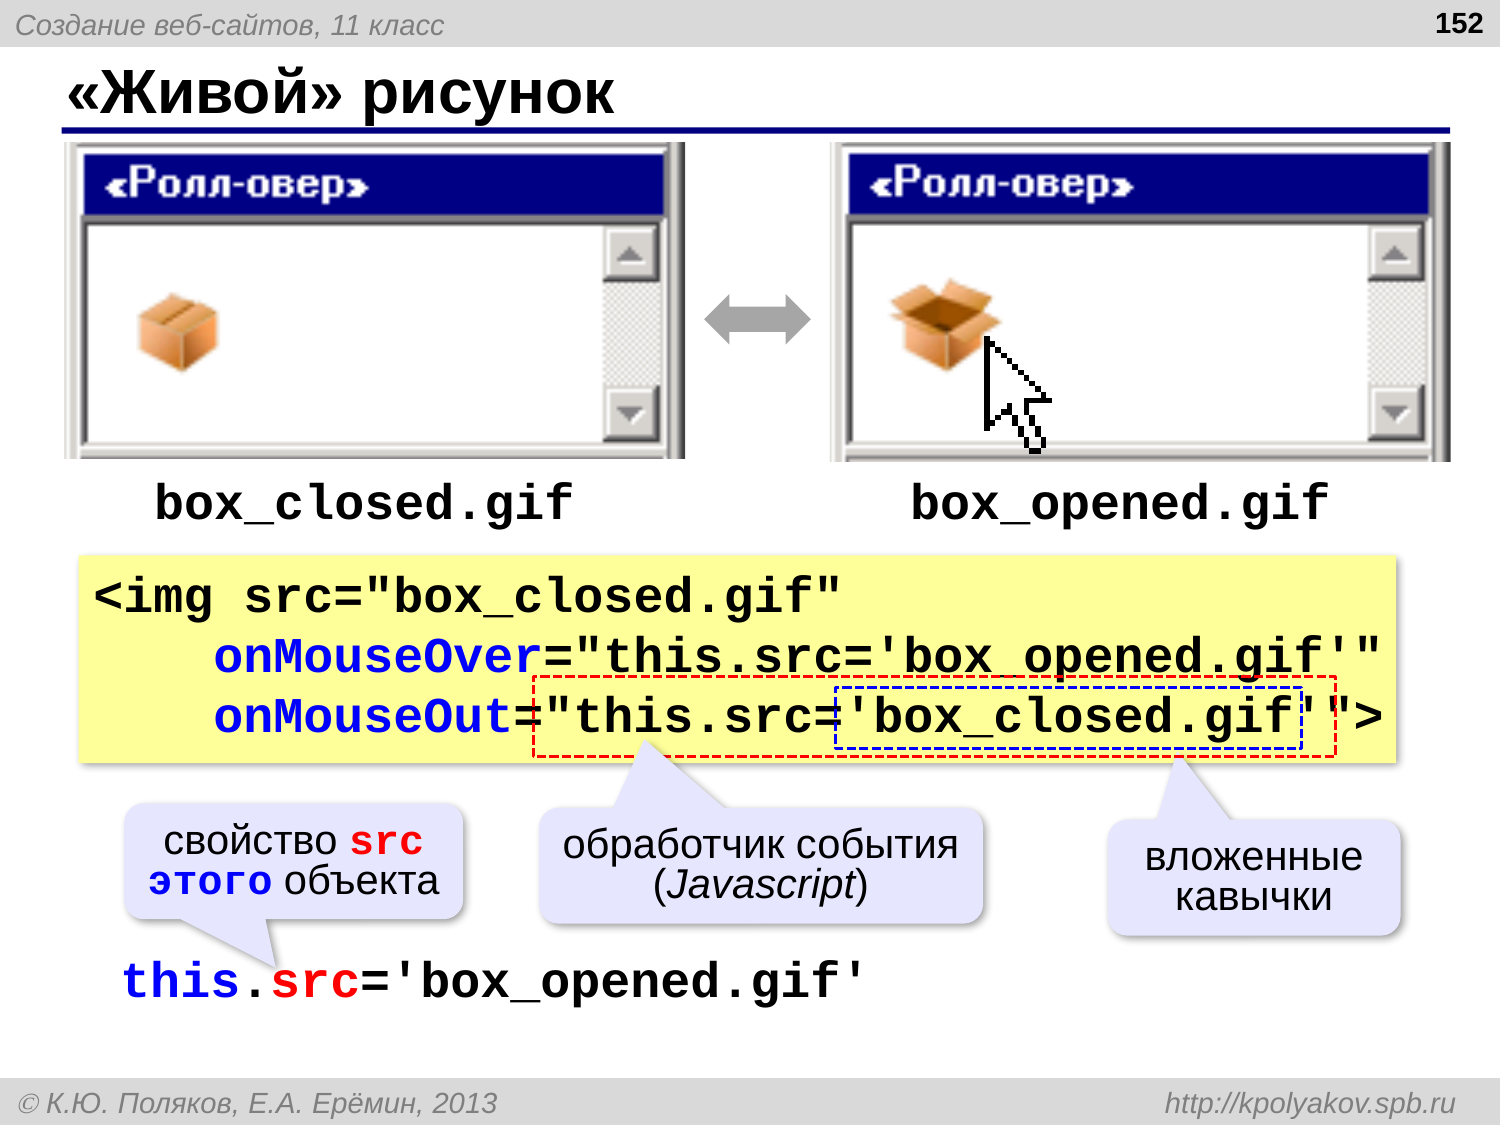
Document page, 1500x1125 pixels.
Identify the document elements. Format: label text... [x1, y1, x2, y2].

text_box <img src="box_closed.gif" onMouseOver="this.src='box_opened.gif'" onMouseOut="this.src='box_closed.gif'"> [78, 555, 1397, 764]
text_box box_closed.gif [139, 466, 590, 538]
text_box this.src='box_opened.gif' [105, 939, 899, 1015]
picture [64, 142, 686, 460]
text_box [704, 294, 811, 345]
text_box вложенные кавычки [1107, 757, 1401, 936]
text_box обработчик события (Javascript) [539, 739, 984, 924]
slide_number 152 [1148, 1, 1500, 75]
picture [829, 142, 1452, 463]
text_box box_opened.gif [895, 471, 1346, 538]
text_box свойство src этого объекта [124, 803, 464, 968]
text_box [533, 676, 1336, 757]
title «Живой» рисунок [51, 49, 1425, 127]
text_box [835, 687, 1302, 749]
